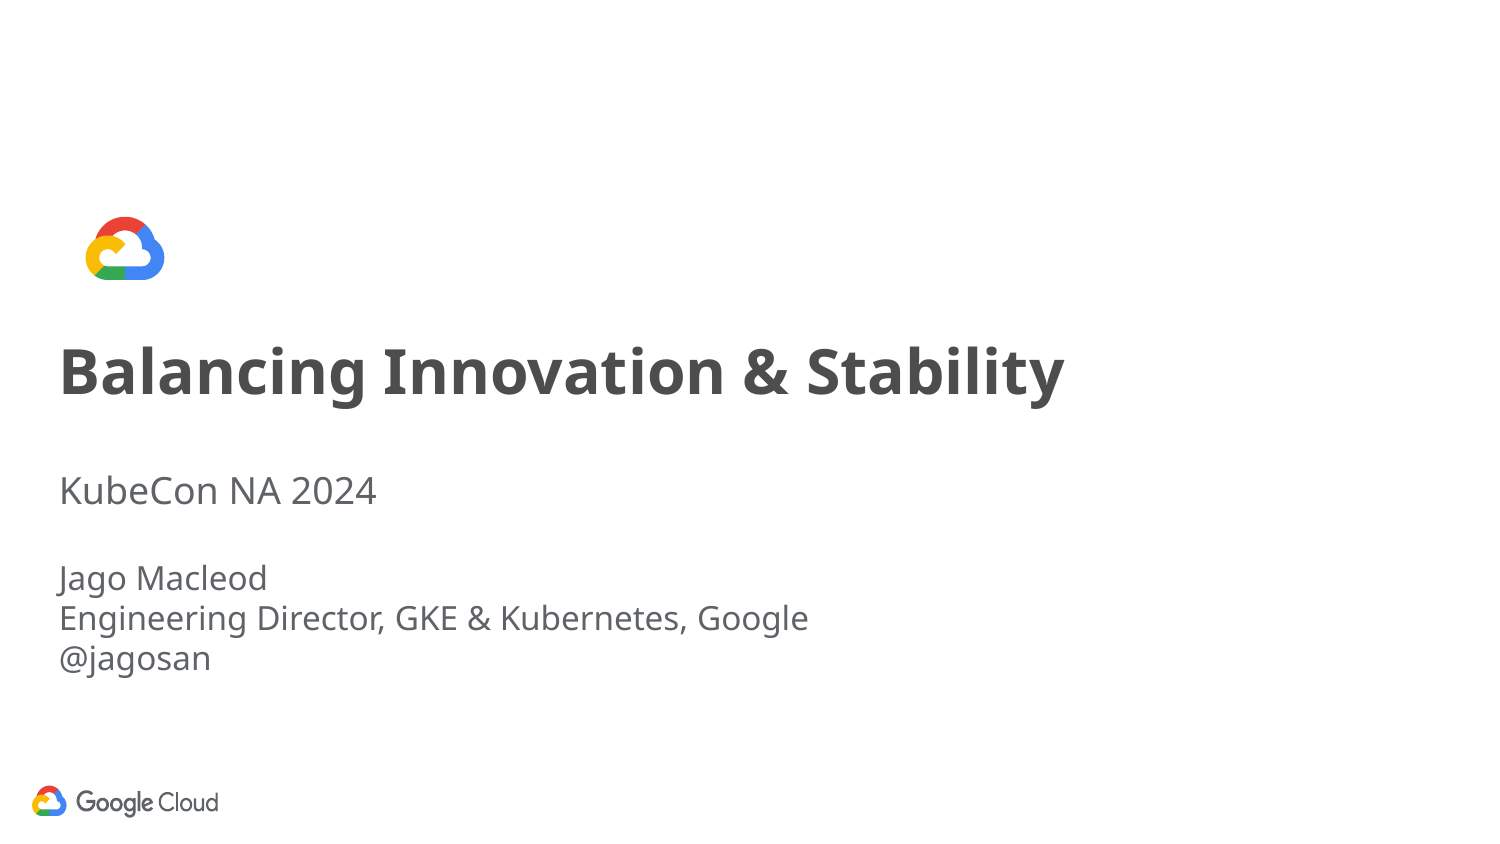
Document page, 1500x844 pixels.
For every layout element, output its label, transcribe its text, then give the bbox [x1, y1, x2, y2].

title Balancing Innovation & Stability KubeCon NA 2024 Jago Macleod Engineering Director, GKE & Kubernetes, Google @jagosan [58, 332, 1490, 732]
